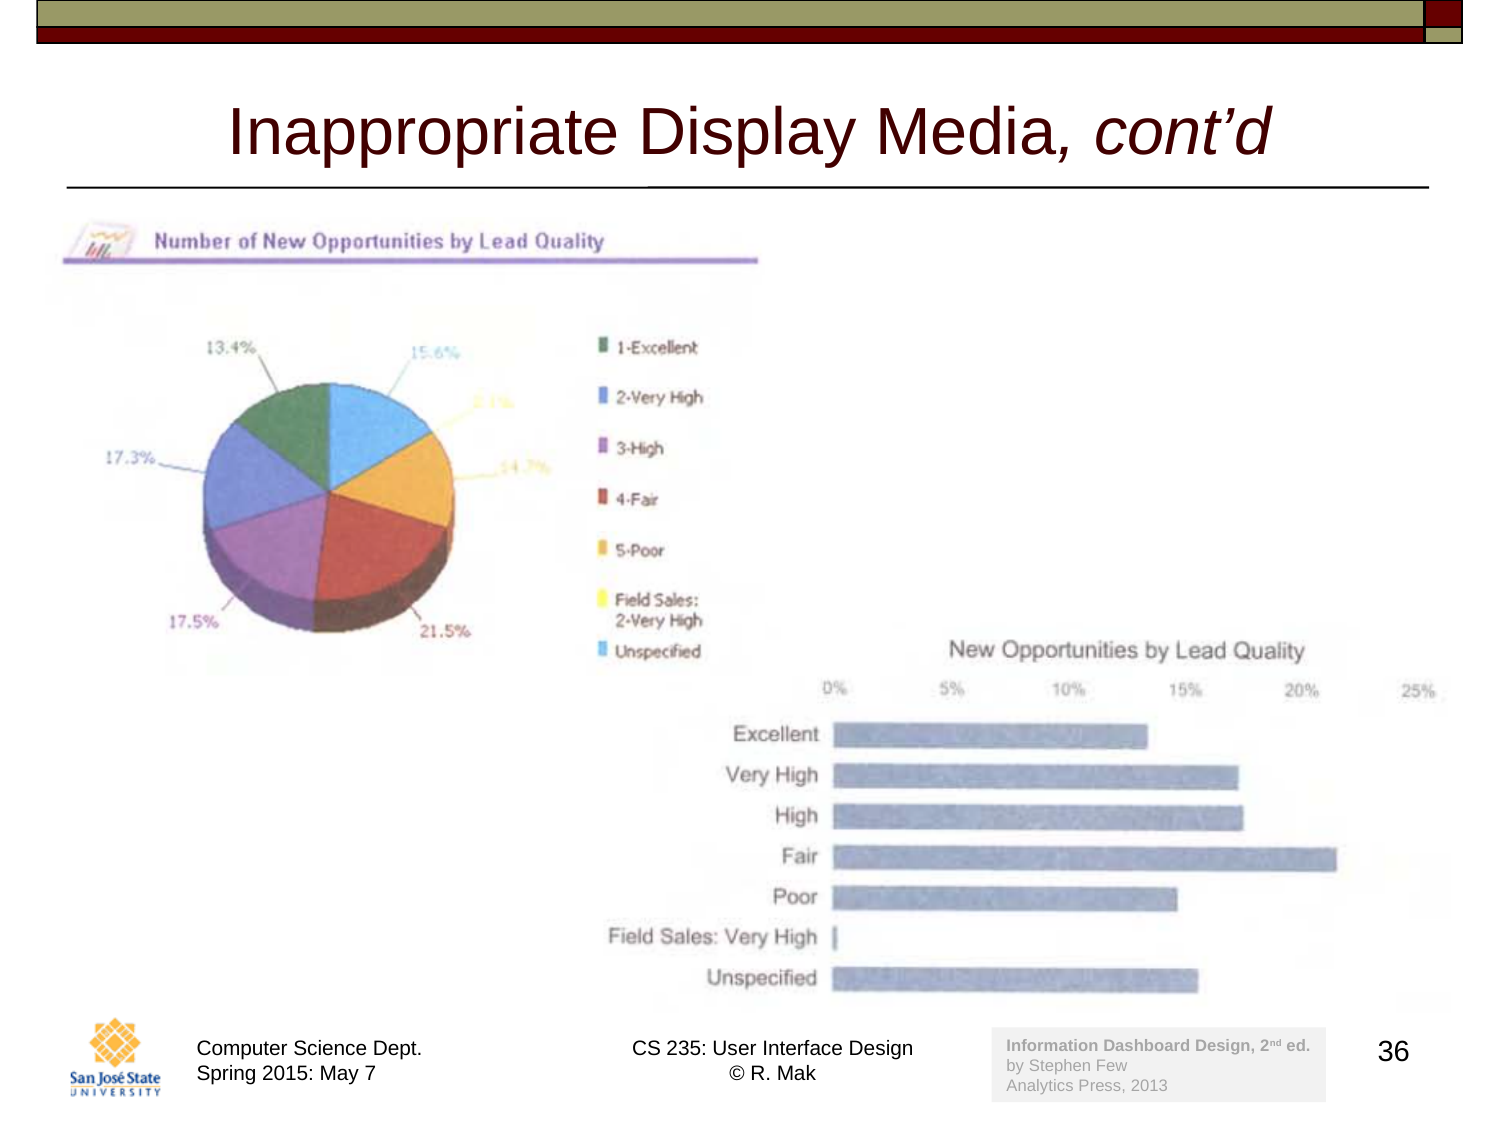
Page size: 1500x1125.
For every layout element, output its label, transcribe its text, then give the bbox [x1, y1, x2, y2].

slide_number 36 [1112, 1025, 1425, 1100]
text_box Information Dashboard Design, 2nd ed. by Stephen Few Analytics Press, 2013 [991, 1027, 1326, 1103]
title Inappropriate Display Media, cont’d [75, 67, 1425, 175]
picture [44, 217, 1452, 1013]
picture [60, 1012, 166, 1112]
